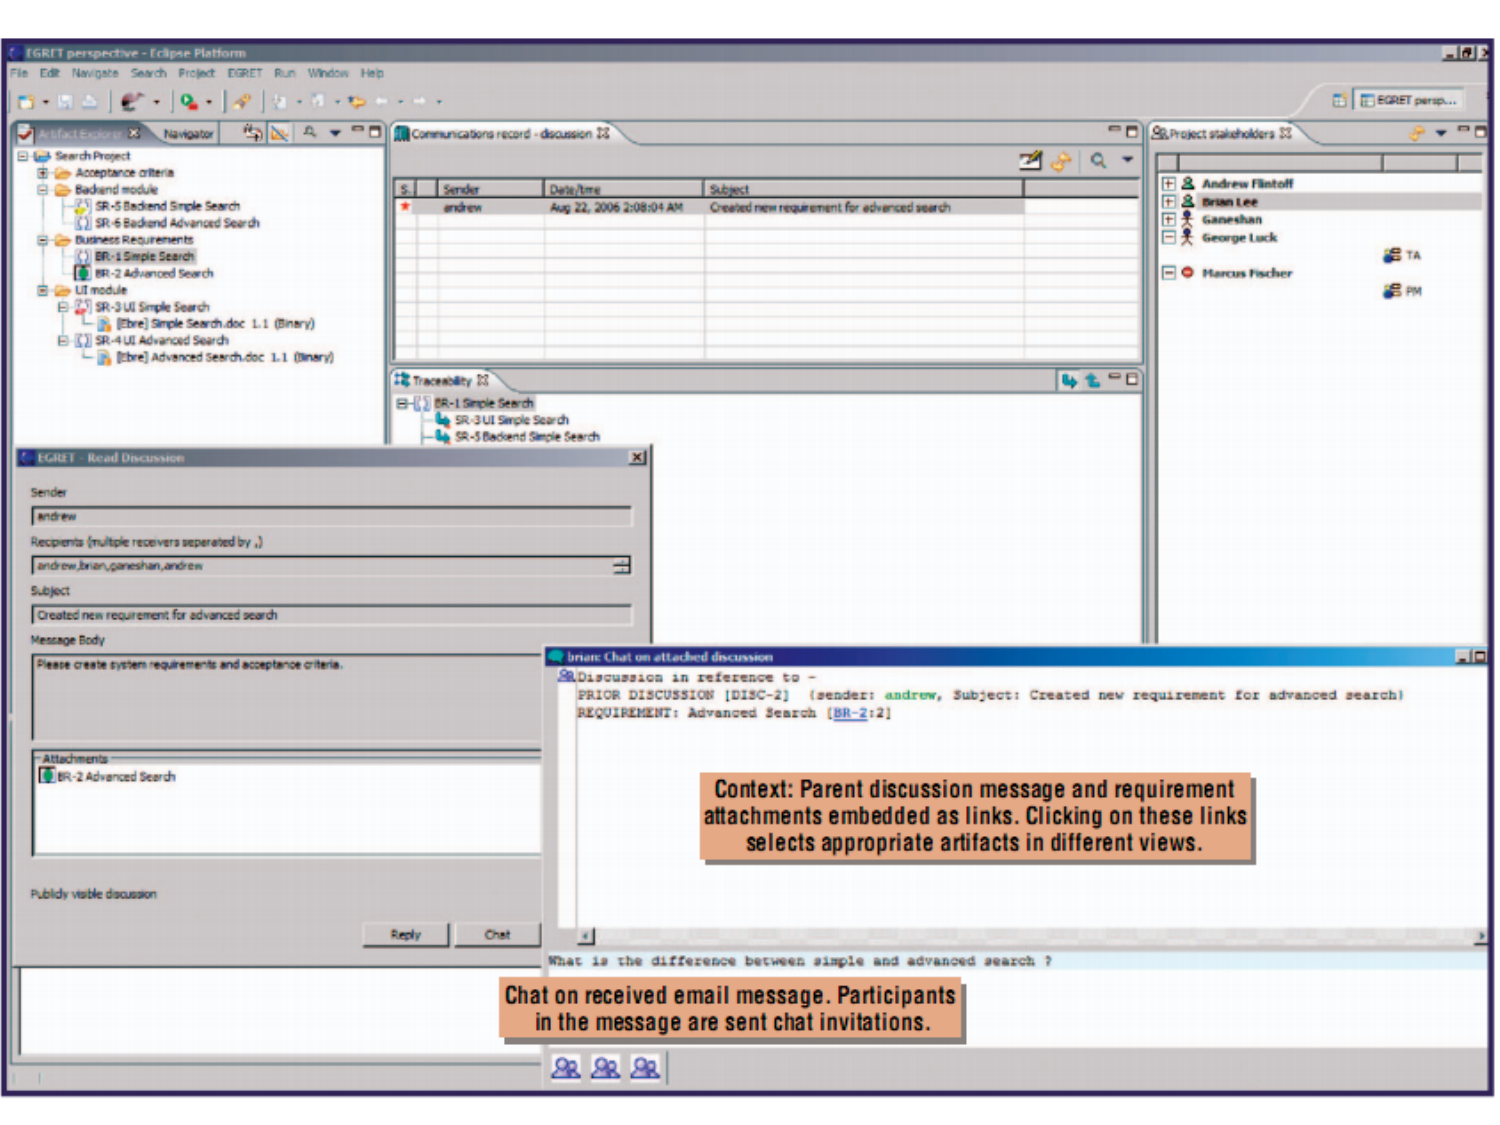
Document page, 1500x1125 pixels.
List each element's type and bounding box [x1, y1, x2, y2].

list [0, 37, 1500, 1101]
